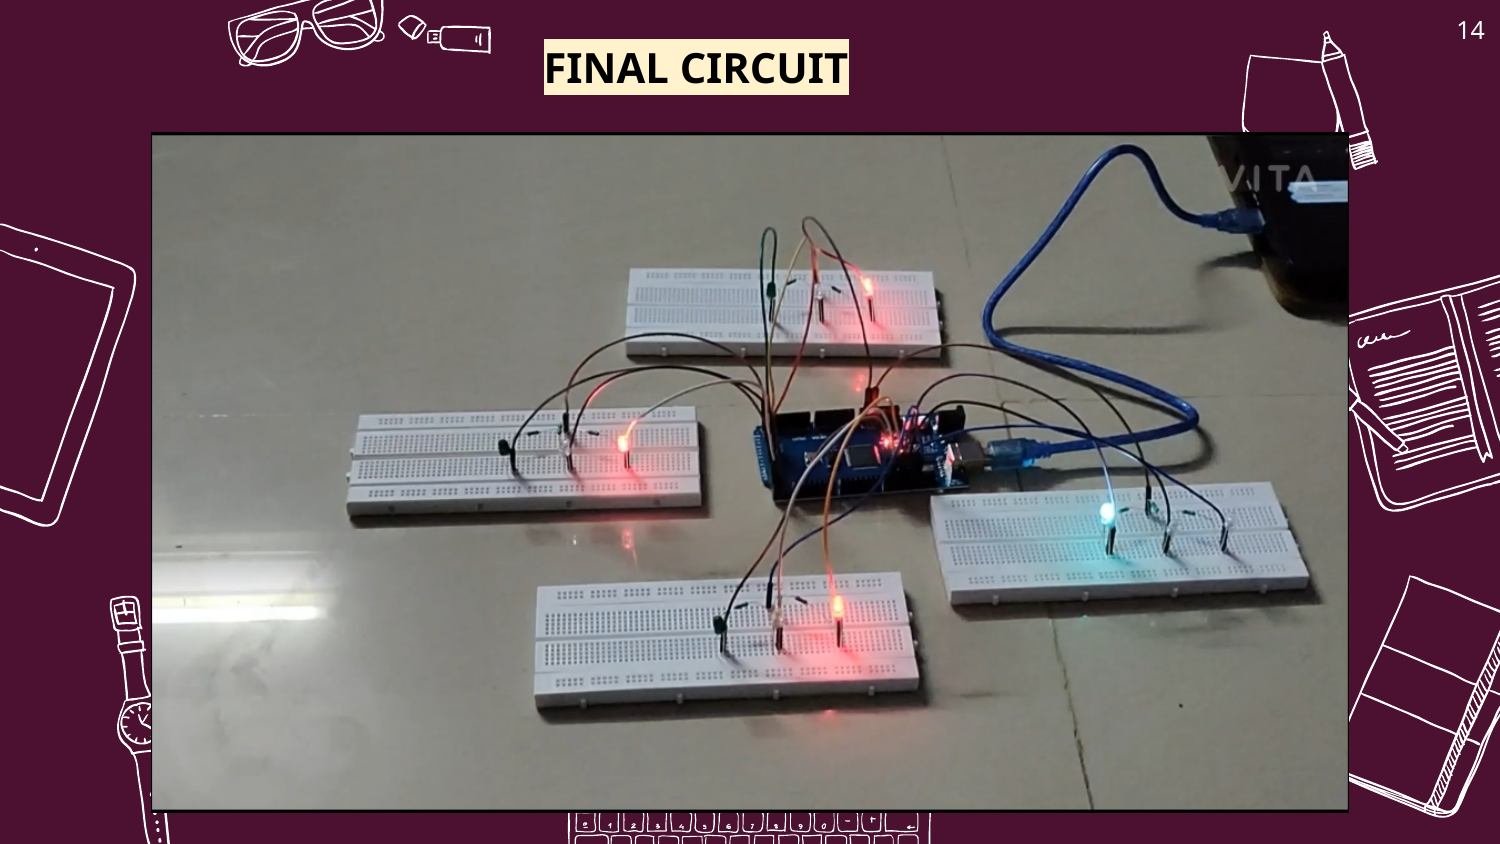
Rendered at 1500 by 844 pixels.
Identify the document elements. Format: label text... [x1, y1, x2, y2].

slide_number 14 [1435, 0, 1500, 53]
picture [151, 132, 1349, 814]
text_box FINAL CIRCUIT [528, 26, 1043, 107]
